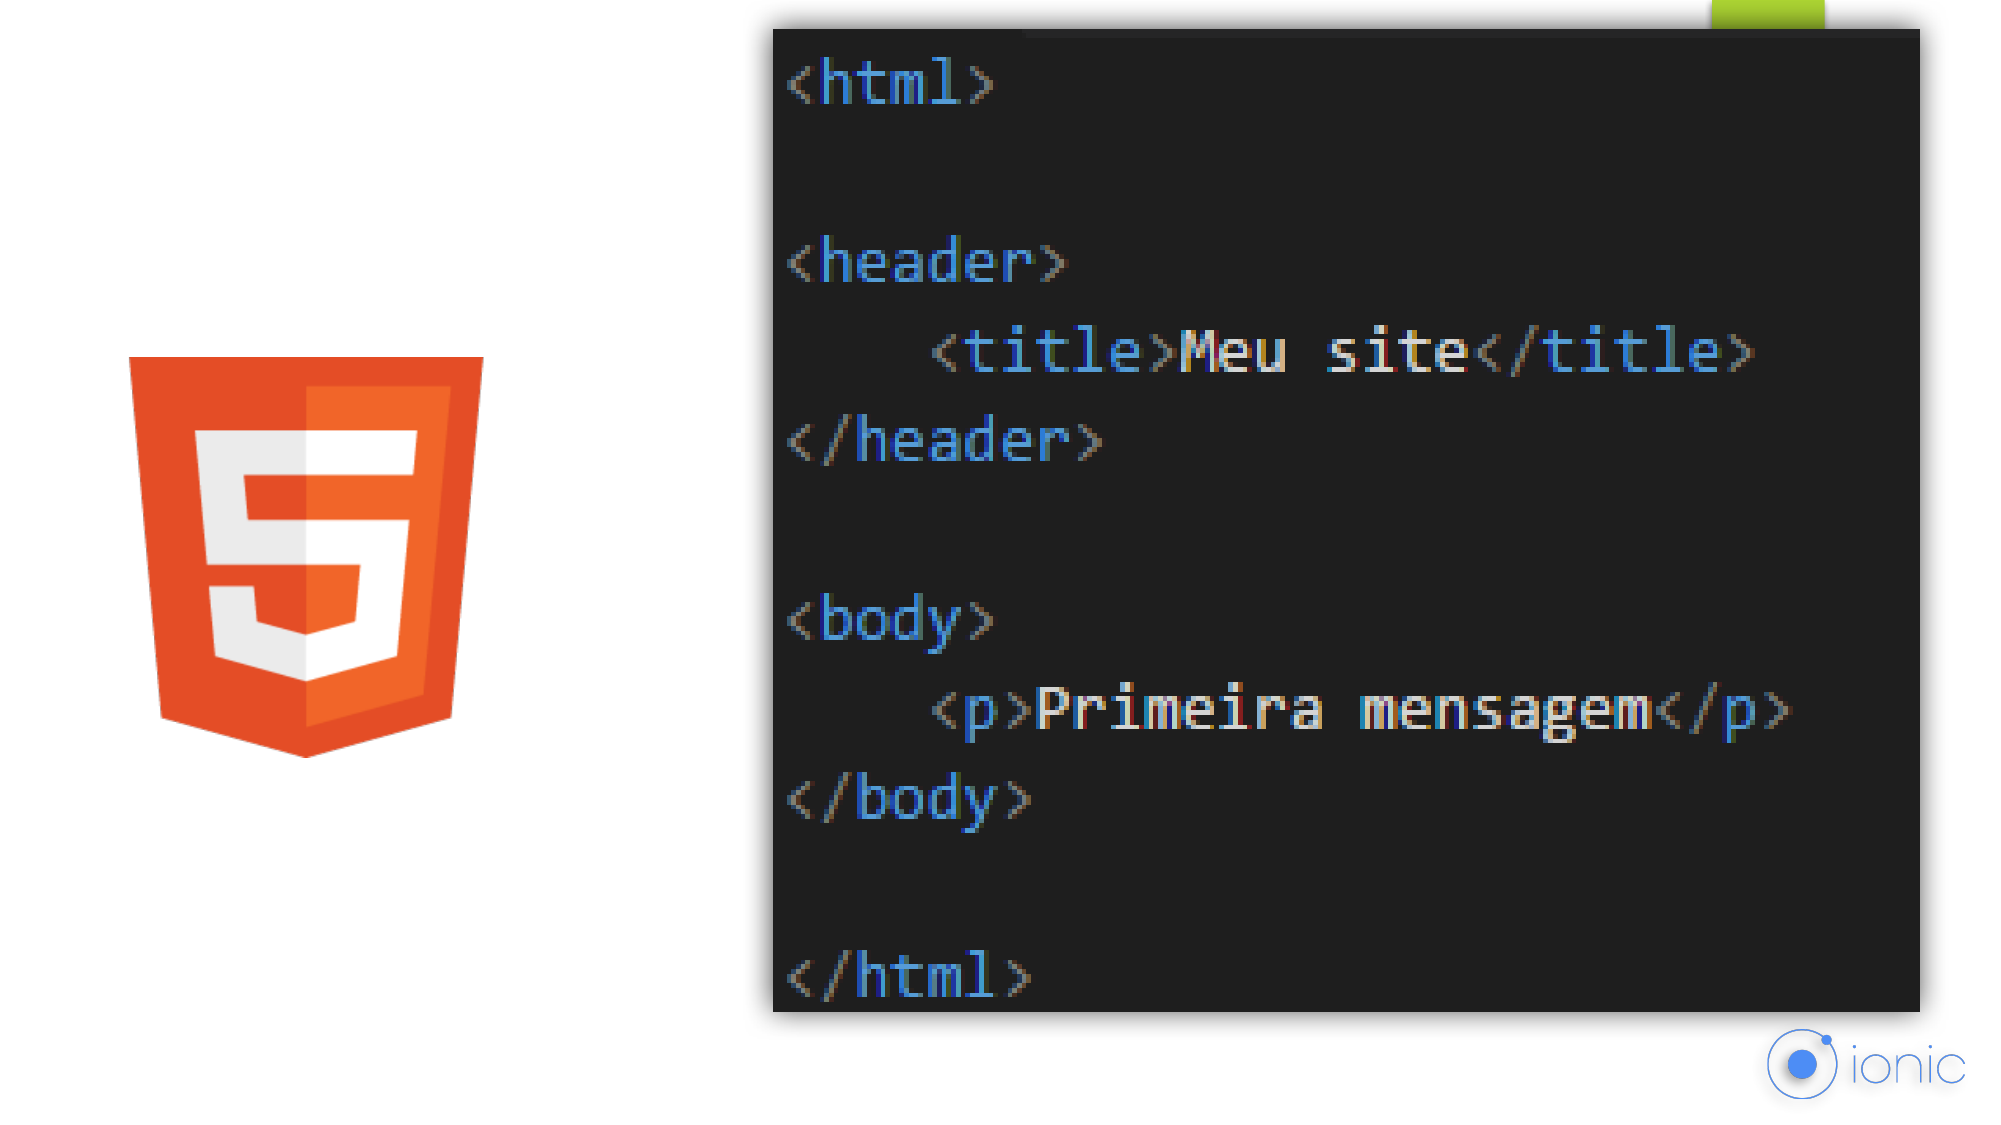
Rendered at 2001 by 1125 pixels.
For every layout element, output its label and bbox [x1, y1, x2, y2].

picture [772, 29, 1921, 1012]
picture [1765, 1027, 1967, 1100]
picture [106, 357, 507, 759]
